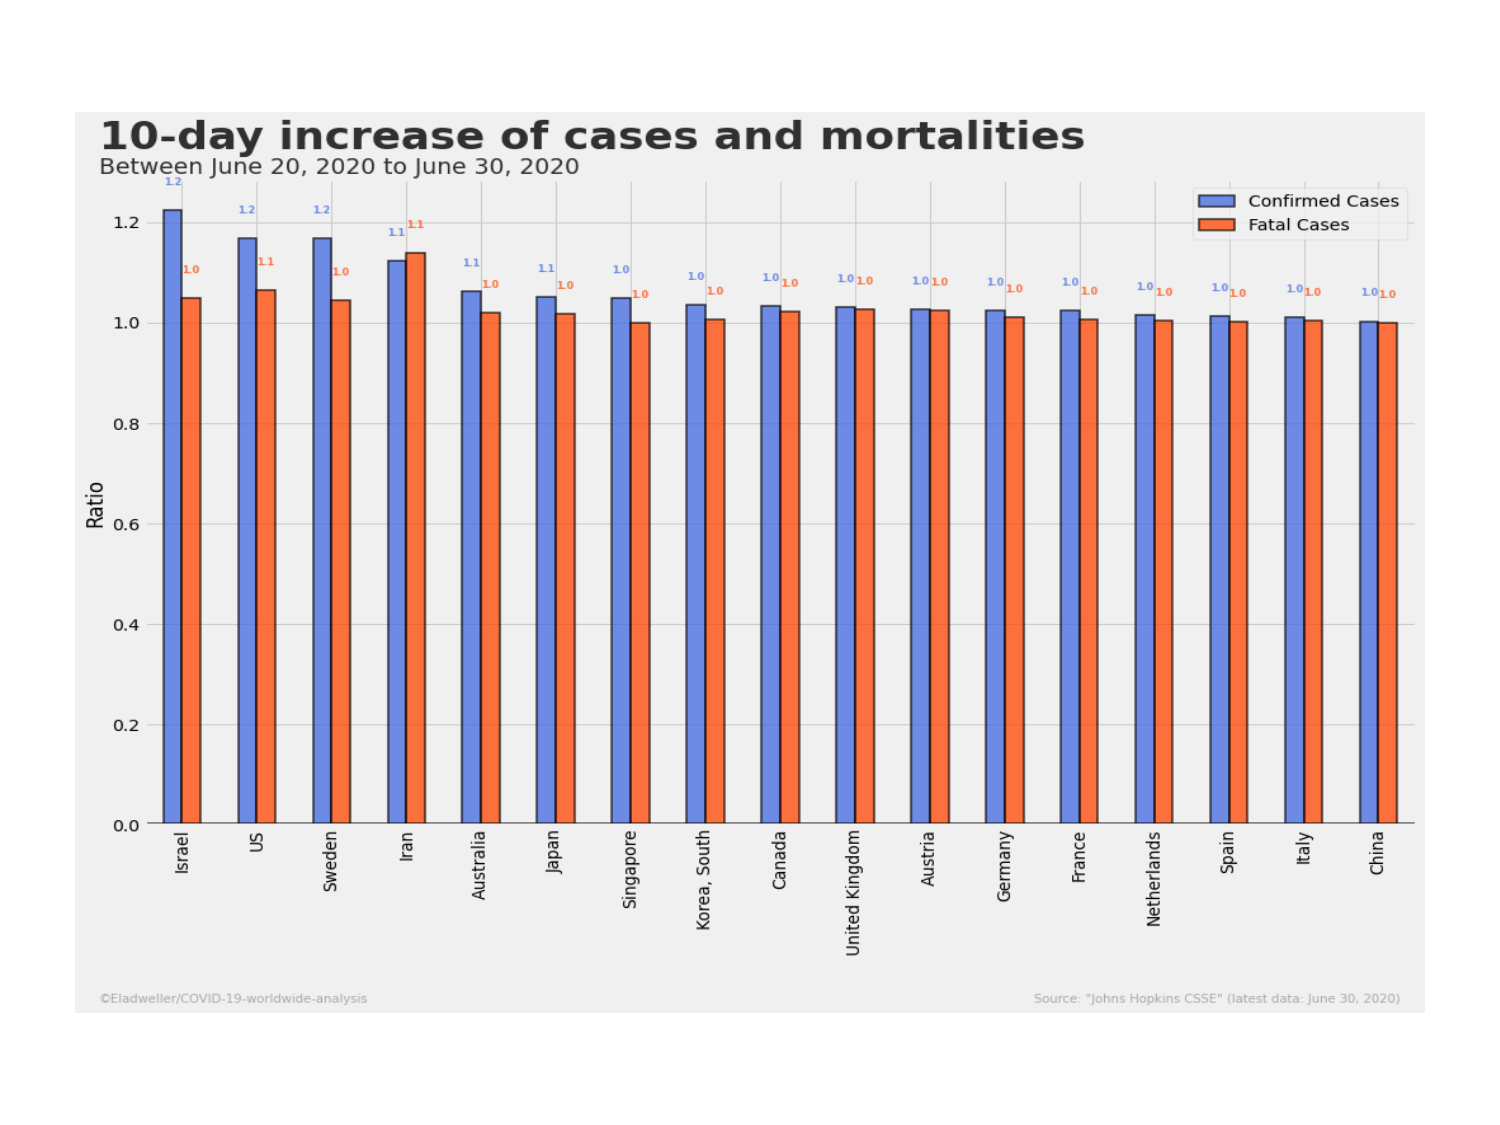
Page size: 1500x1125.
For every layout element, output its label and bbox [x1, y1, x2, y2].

picture [74, 112, 1426, 1013]
